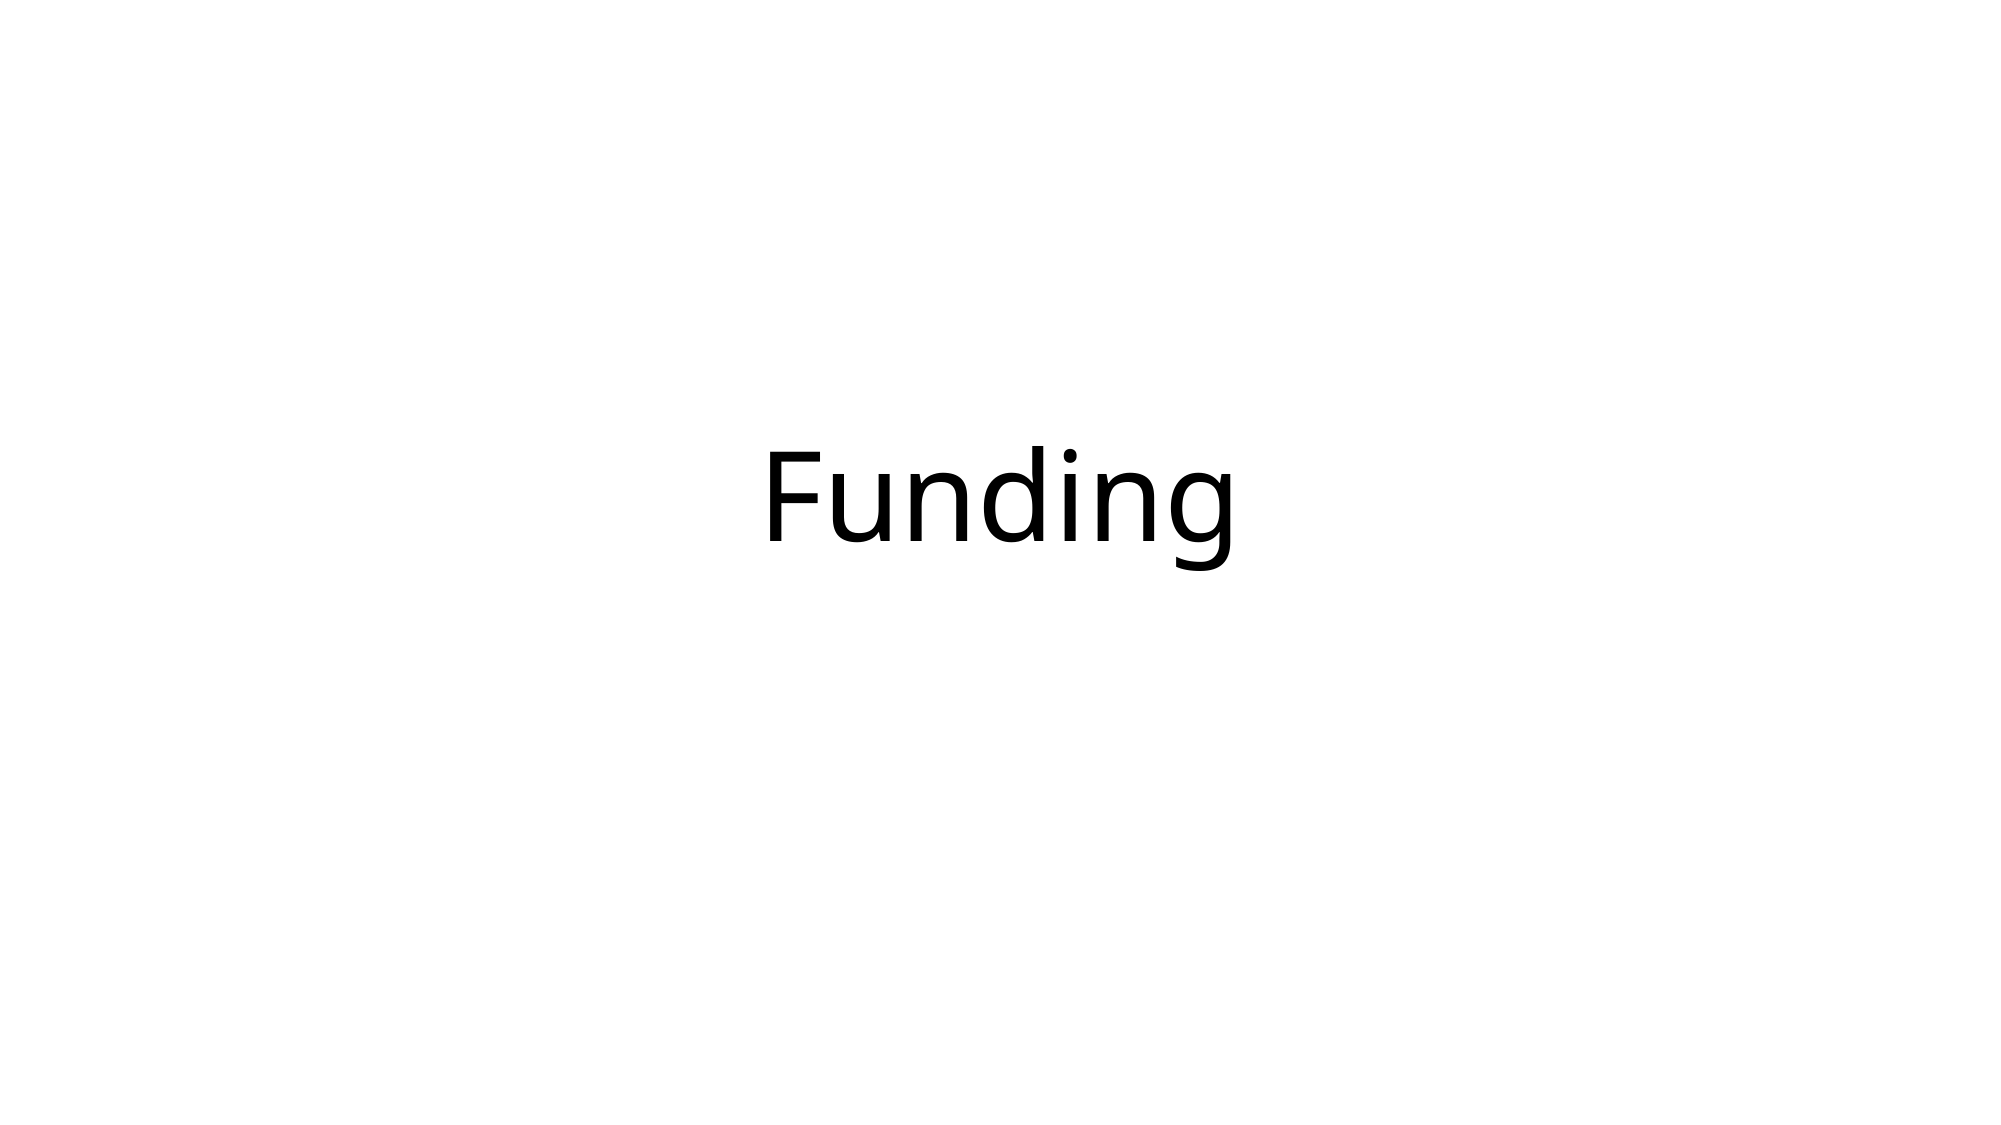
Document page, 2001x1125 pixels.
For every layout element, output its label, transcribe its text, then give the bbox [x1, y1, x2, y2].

title Funding [249, 184, 1750, 576]
